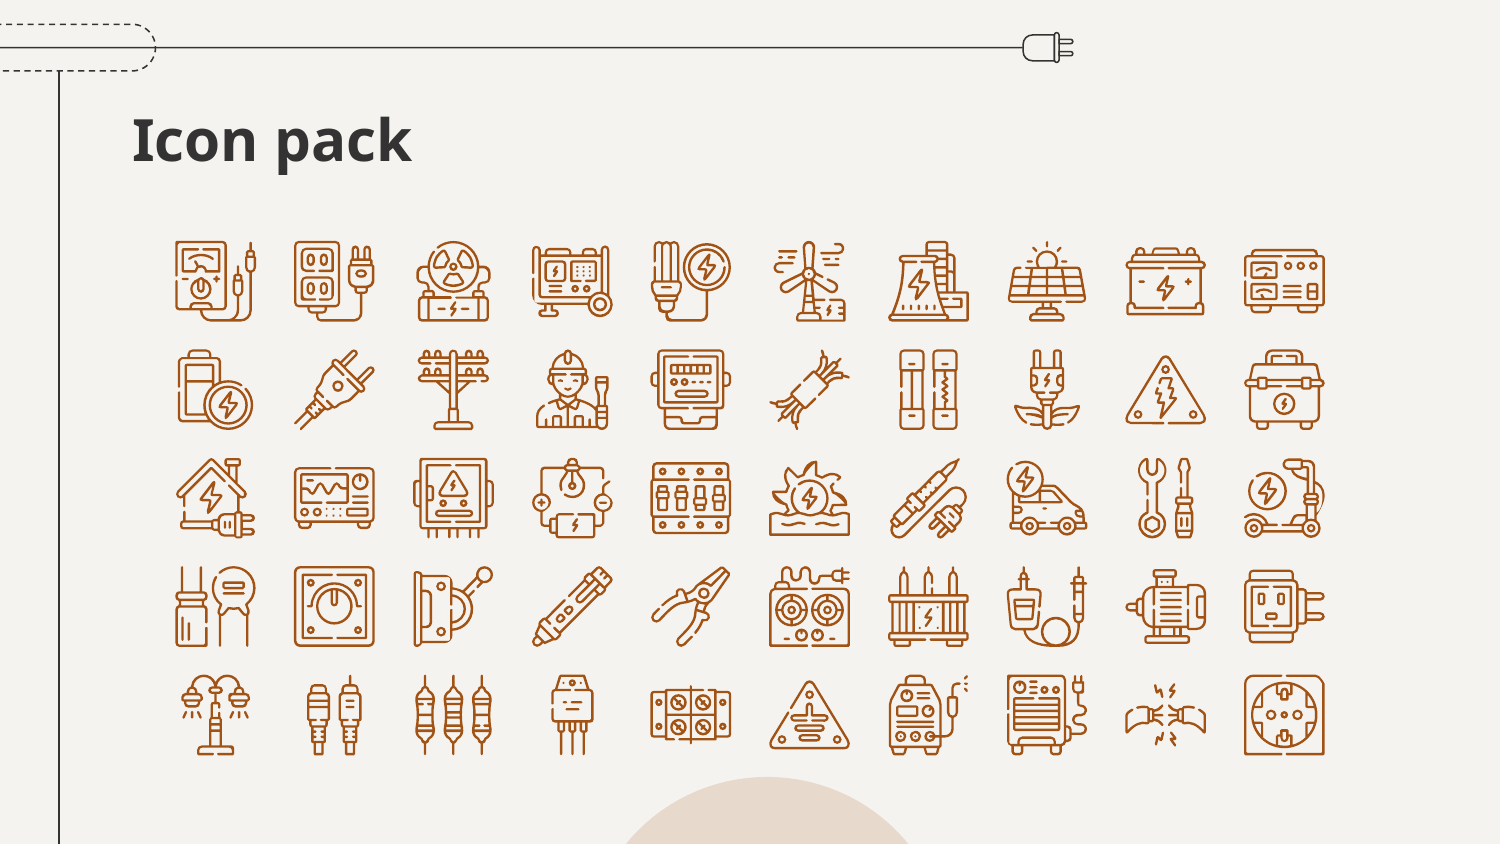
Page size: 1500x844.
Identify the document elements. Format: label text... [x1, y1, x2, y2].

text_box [531, 245, 613, 318]
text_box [650, 240, 732, 322]
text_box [531, 457, 613, 539]
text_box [1243, 674, 1325, 756]
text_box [415, 674, 492, 756]
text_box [650, 684, 732, 745]
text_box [650, 349, 732, 431]
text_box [1006, 460, 1088, 536]
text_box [293, 349, 375, 431]
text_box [1006, 565, 1088, 648]
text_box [416, 240, 491, 322]
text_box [887, 565, 969, 648]
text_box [177, 349, 254, 431]
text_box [551, 674, 594, 756]
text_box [293, 565, 375, 648]
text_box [1007, 240, 1087, 322]
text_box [531, 565, 613, 648]
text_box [898, 349, 958, 431]
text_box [650, 565, 731, 648]
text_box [412, 457, 495, 539]
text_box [773, 240, 846, 322]
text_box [1243, 349, 1325, 431]
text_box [1243, 569, 1325, 644]
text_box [413, 565, 494, 647]
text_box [650, 461, 732, 535]
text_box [768, 460, 851, 537]
text_box [417, 349, 490, 431]
title Icon pack [116, 88, 1383, 183]
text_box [293, 466, 375, 530]
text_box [175, 457, 256, 539]
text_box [1137, 457, 1194, 539]
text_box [1243, 248, 1325, 314]
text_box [535, 349, 609, 431]
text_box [768, 349, 851, 431]
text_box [1243, 458, 1325, 539]
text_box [175, 240, 257, 322]
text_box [1125, 355, 1207, 425]
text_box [181, 674, 251, 756]
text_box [1125, 246, 1207, 316]
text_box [768, 565, 851, 648]
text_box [1125, 568, 1207, 645]
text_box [293, 240, 375, 322]
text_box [175, 565, 256, 648]
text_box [1006, 674, 1088, 756]
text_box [1013, 349, 1081, 431]
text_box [889, 457, 968, 539]
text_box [768, 680, 851, 750]
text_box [887, 240, 970, 322]
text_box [306, 674, 362, 756]
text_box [888, 674, 969, 756]
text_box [1125, 682, 1207, 747]
